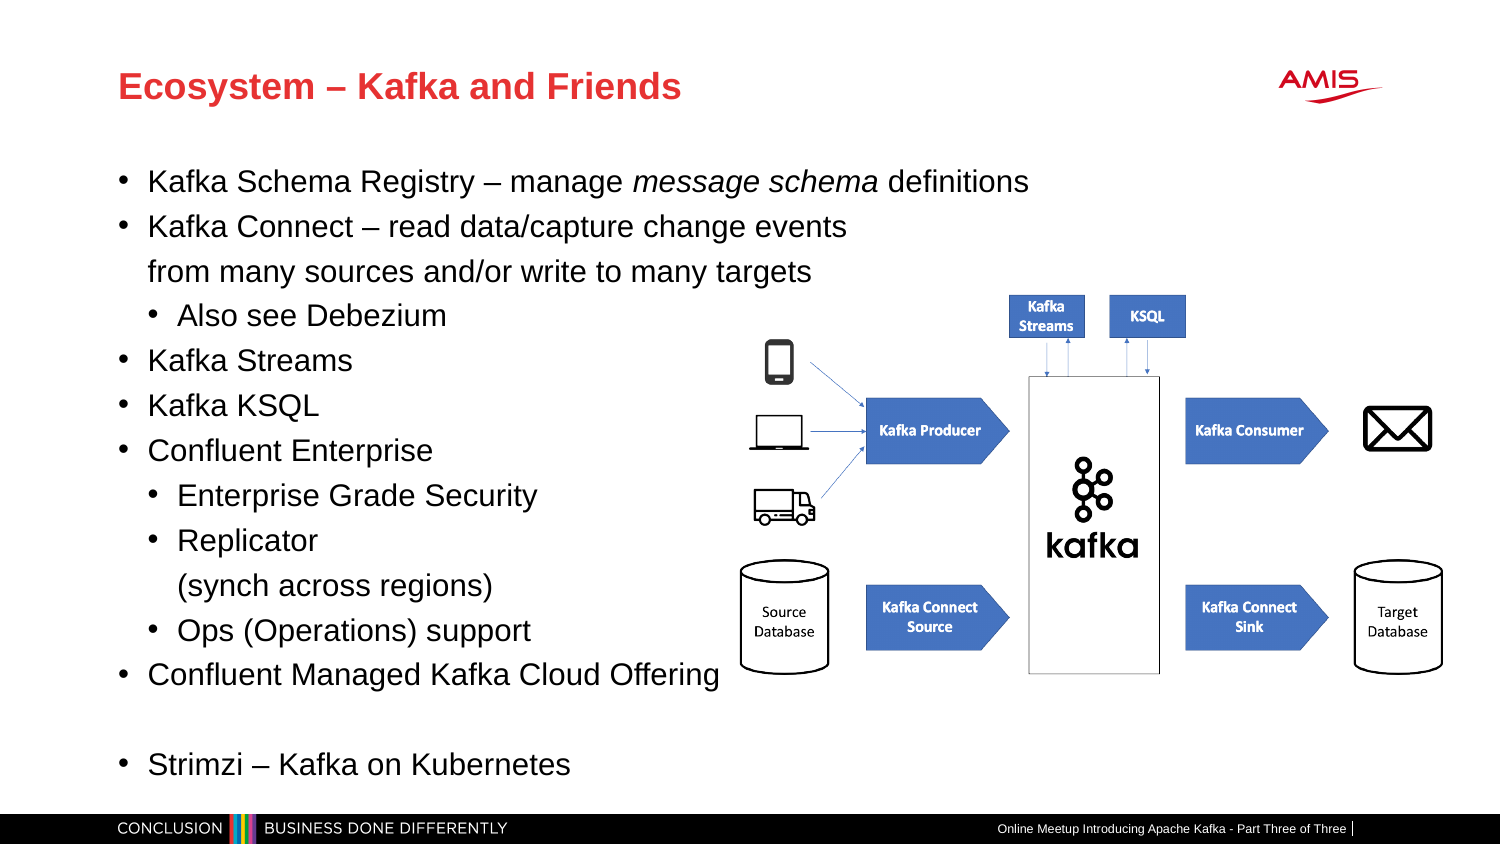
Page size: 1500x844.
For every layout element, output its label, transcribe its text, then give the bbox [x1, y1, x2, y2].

picture [1205, 58, 1388, 106]
footer Online Meetup Introducing Apache Kafka - Part Three of Three [814, 820, 1347, 839]
picture [239, 814, 1500, 844]
list Kafka Schema Registry – manage message schema definitions Kafka Connect – read data/capture change events from many sources and/or write to many targets Also see Debezium Kafka Streams Kafka KSQL Confluent Enterprise Enterprise Grade Security Replicator (synch across regions) Ops (Operations) support Confluent Managed Kafka Cloud Offering Strimzi – Kafka on Kubernetes [118, 153, 1269, 774]
title Ecosystem – Kafka and Friends [118, 47, 1205, 130]
picture [0, 814, 236, 844]
picture [726, 279, 1485, 719]
